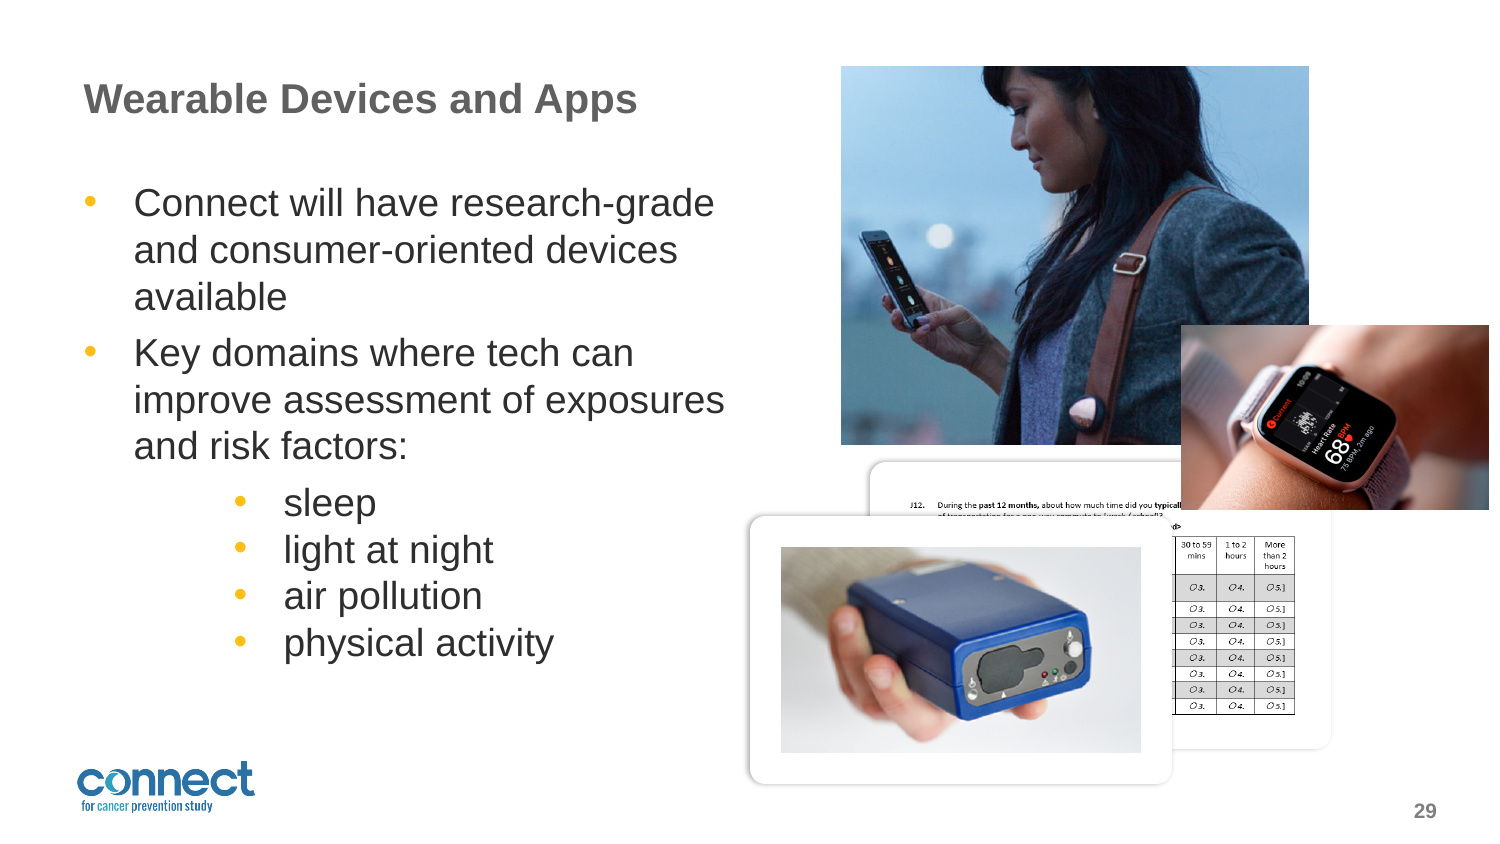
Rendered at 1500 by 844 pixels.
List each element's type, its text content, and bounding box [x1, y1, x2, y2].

picture [77, 761, 255, 813]
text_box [780, 65, 1309, 754]
title Wearable Devices and Apps [83, 41, 1395, 152]
picture [1181, 325, 1489, 510]
text_box Connect will have research-grade and consumer-oriented devices available Key domains where tech can improve assessment of exposures and risk factors: sleep light at night air pollution physical activity [83, 177, 775, 776]
